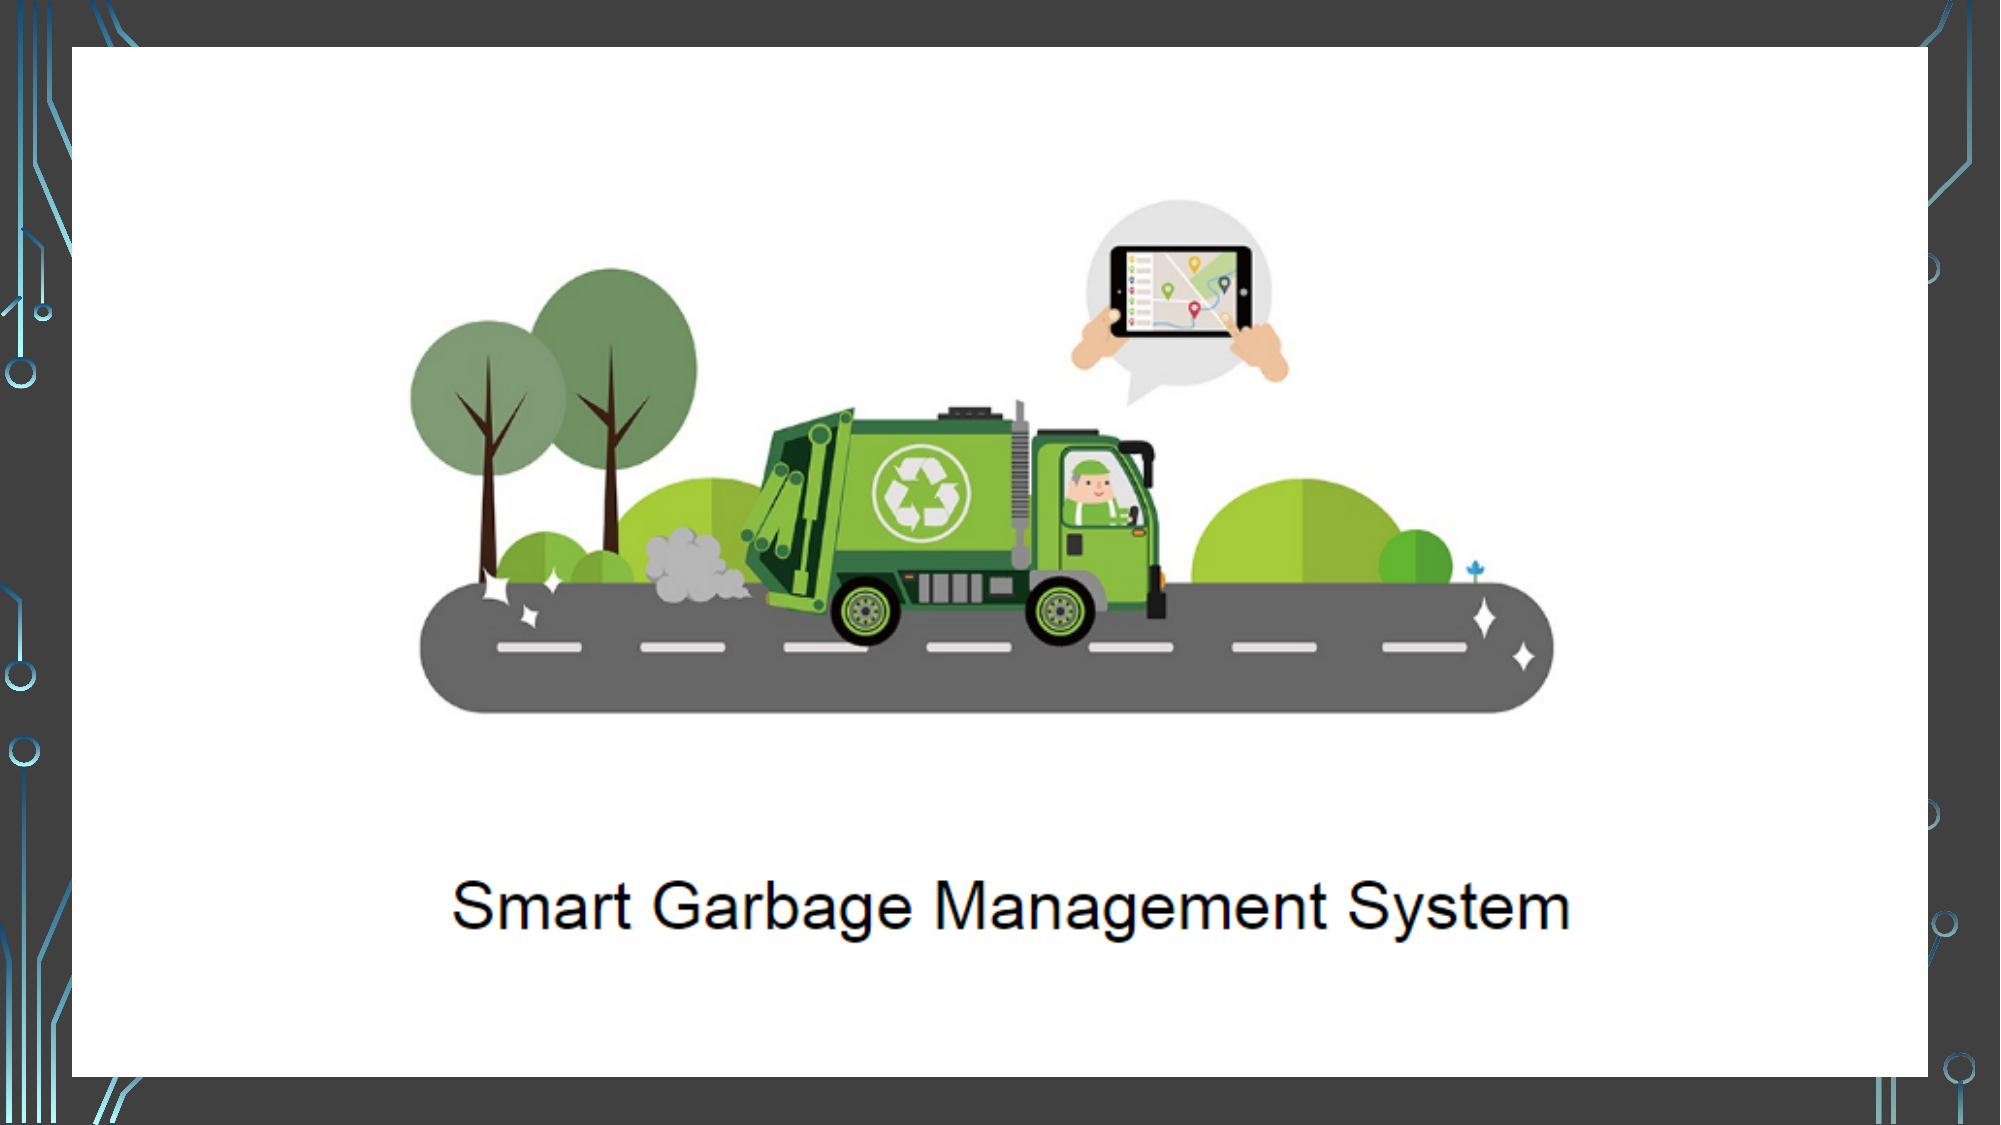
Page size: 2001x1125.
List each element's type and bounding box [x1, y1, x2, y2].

picture [72, 47, 1928, 1078]
